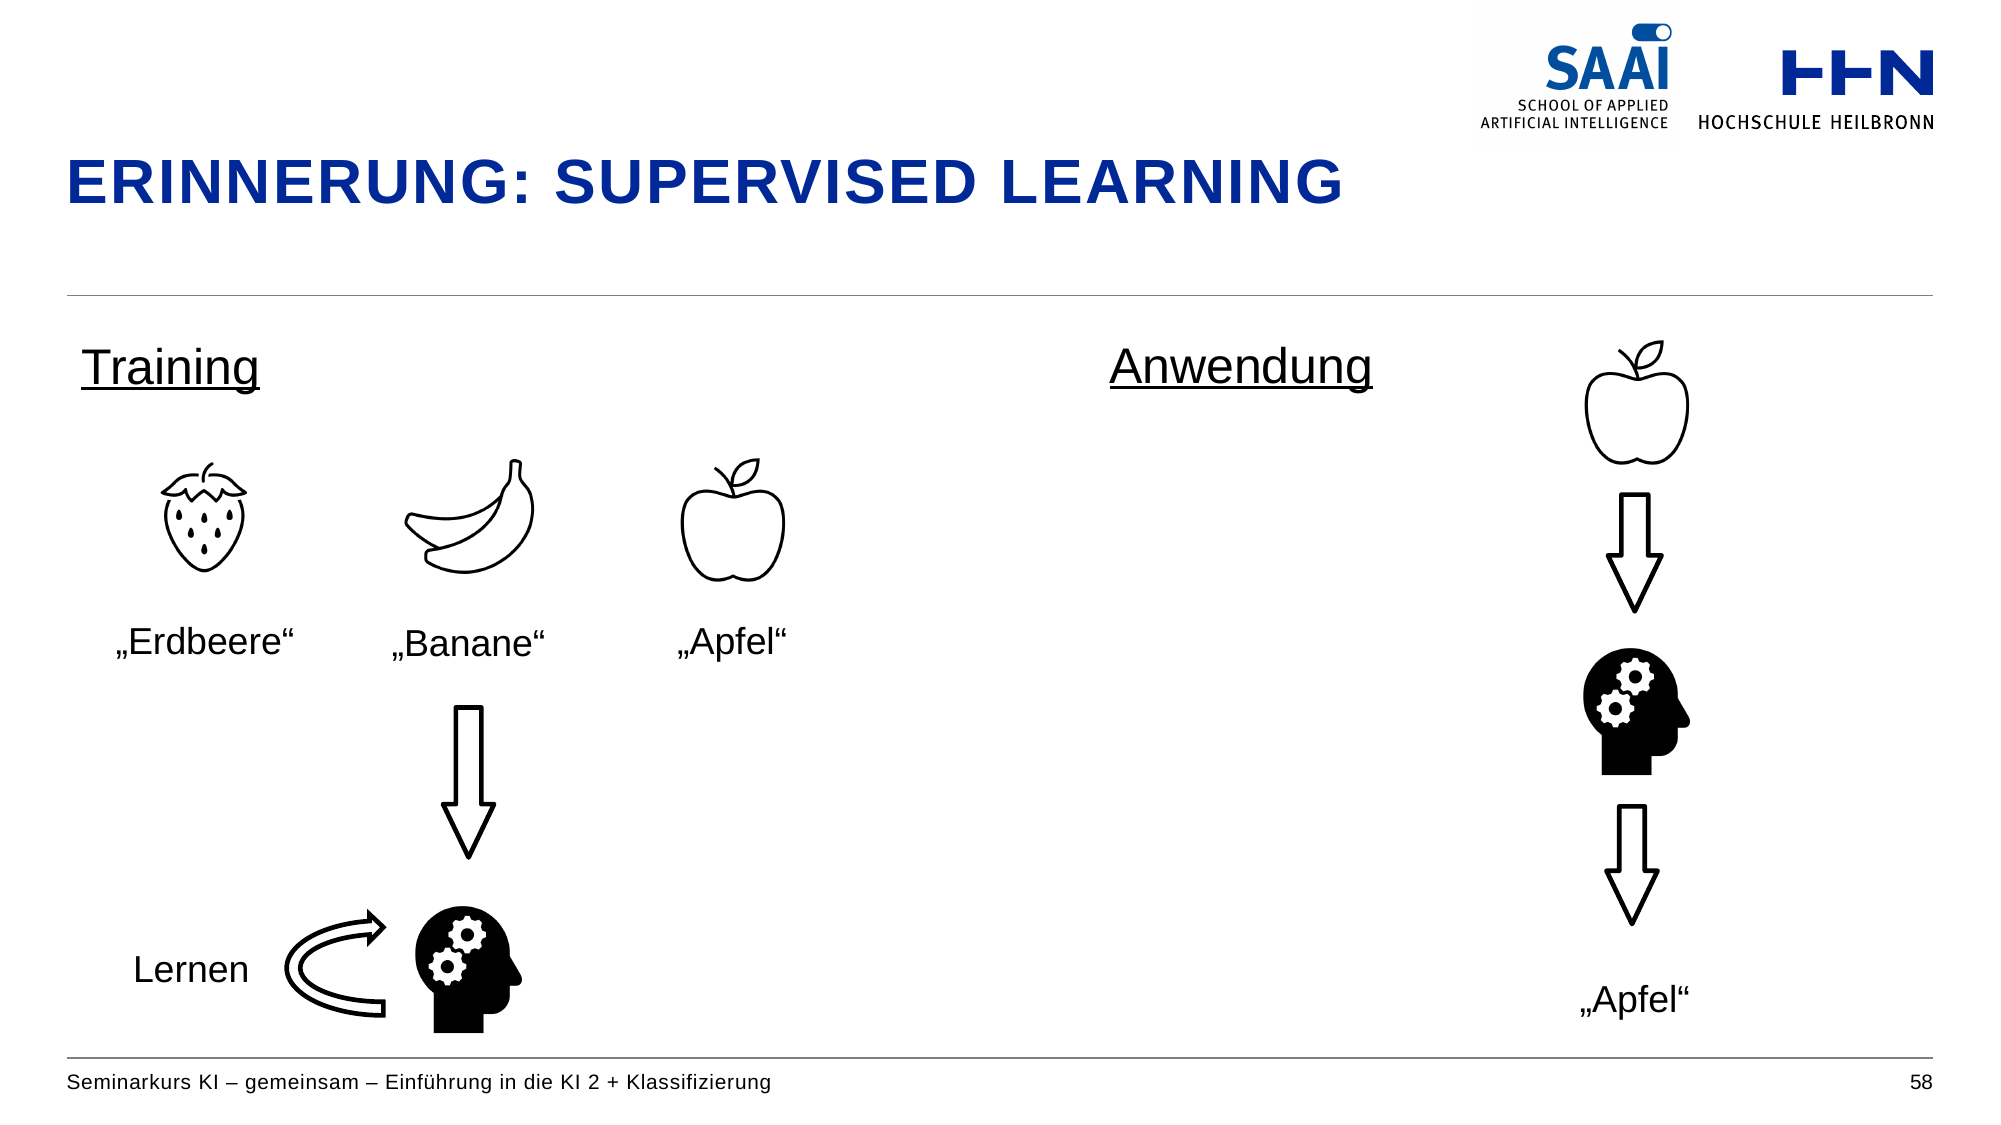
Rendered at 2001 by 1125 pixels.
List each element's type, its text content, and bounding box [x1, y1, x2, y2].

title Erinnerung: Supervised Learning [66, 147, 1933, 290]
text_box Anwendung [1094, 326, 1459, 401]
text_box „Erdbeere“ [92, 609, 318, 670]
picture [393, 897, 544, 1048]
text_box „Apfel“ [1534, 967, 1735, 1028]
picture [1560, 326, 1712, 477]
picture [393, 440, 544, 591]
text_box Training [66, 326, 430, 402]
footer Seminarkurs KI – gemeinsam – Einführung in die KI 2 + Klassifizierung [66, 1068, 1277, 1105]
picture [129, 440, 280, 591]
picture [657, 444, 808, 595]
text_box [443, 707, 495, 858]
text_box Lernen [118, 937, 292, 998]
text_box [1607, 494, 1662, 612]
text_box „Banane“ [368, 611, 569, 672]
text_box „Apfel“ [632, 609, 833, 670]
text_box [292, 911, 385, 1017]
text_box [1606, 806, 1658, 925]
picture [1476, 5, 1677, 147]
slide_number 58 [1621, 1068, 1933, 1105]
picture [1560, 639, 1712, 790]
